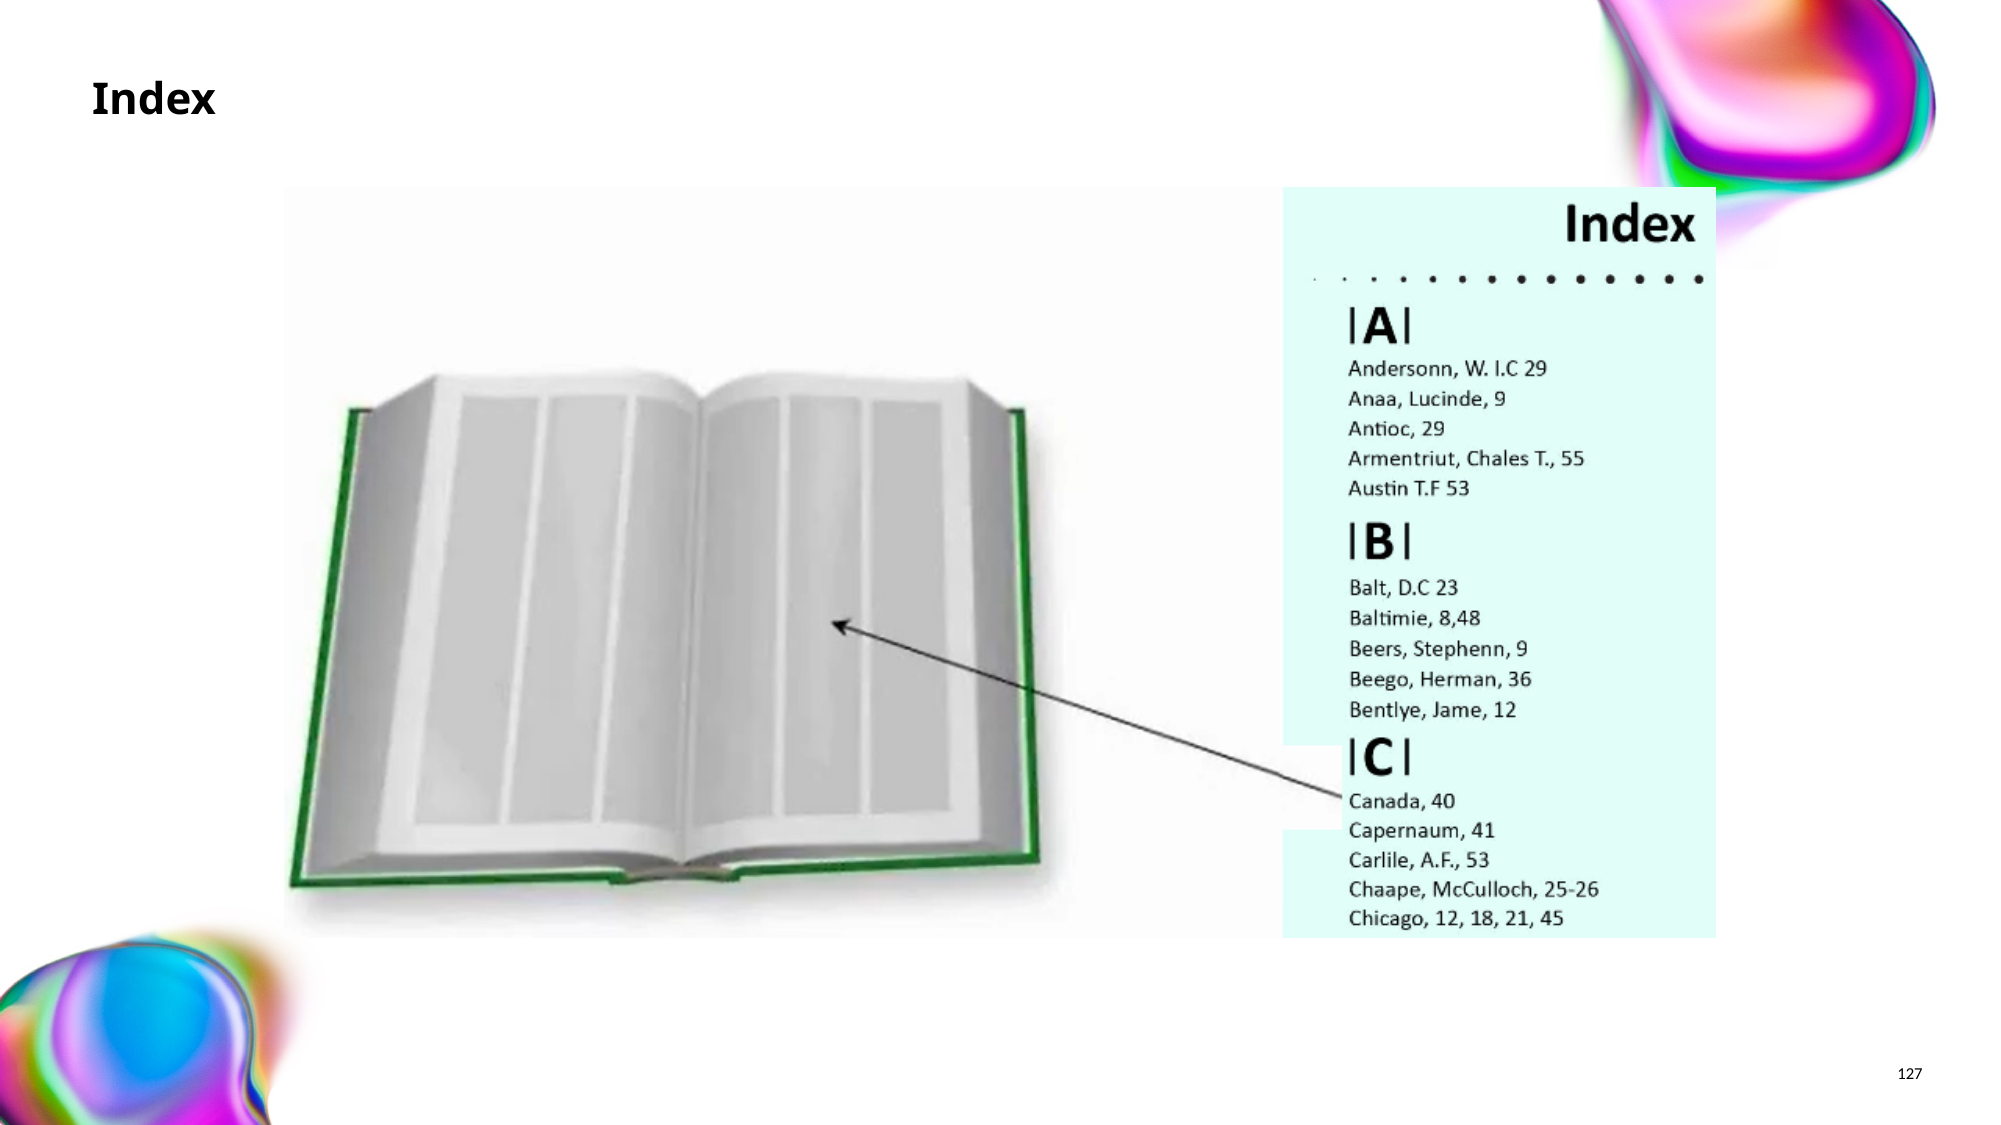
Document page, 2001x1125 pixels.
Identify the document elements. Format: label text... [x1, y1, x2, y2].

title Index [92, 70, 1444, 146]
picture [0, 0, 2000, 1125]
